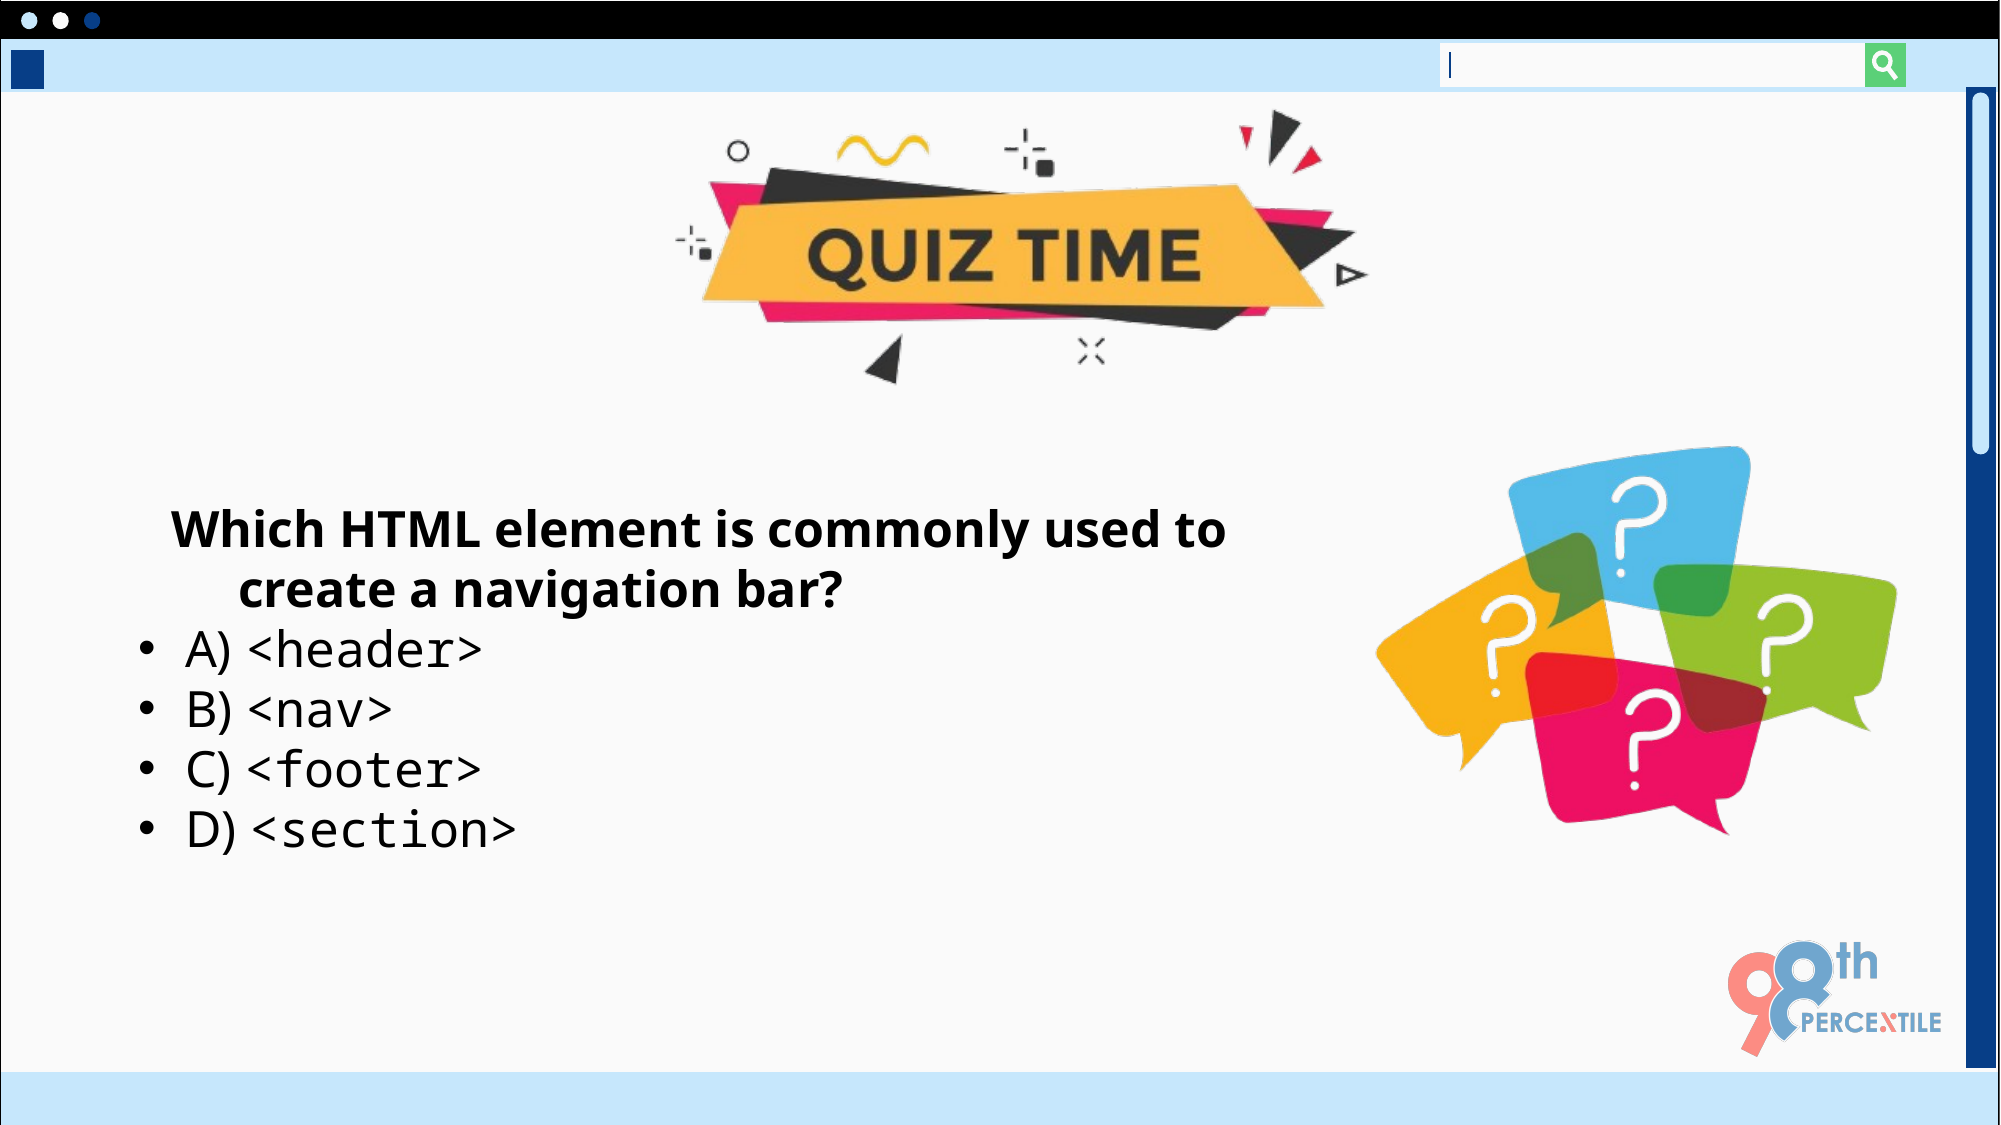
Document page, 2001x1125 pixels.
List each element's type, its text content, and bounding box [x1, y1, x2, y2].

picture [1724, 938, 1944, 1061]
picture [521, 0, 1913, 923]
list Which HTML element is commonly used to create a navigation bar? A) <header> B) <nav> C) <footer> D) <section> [123, 482, 1391, 1125]
